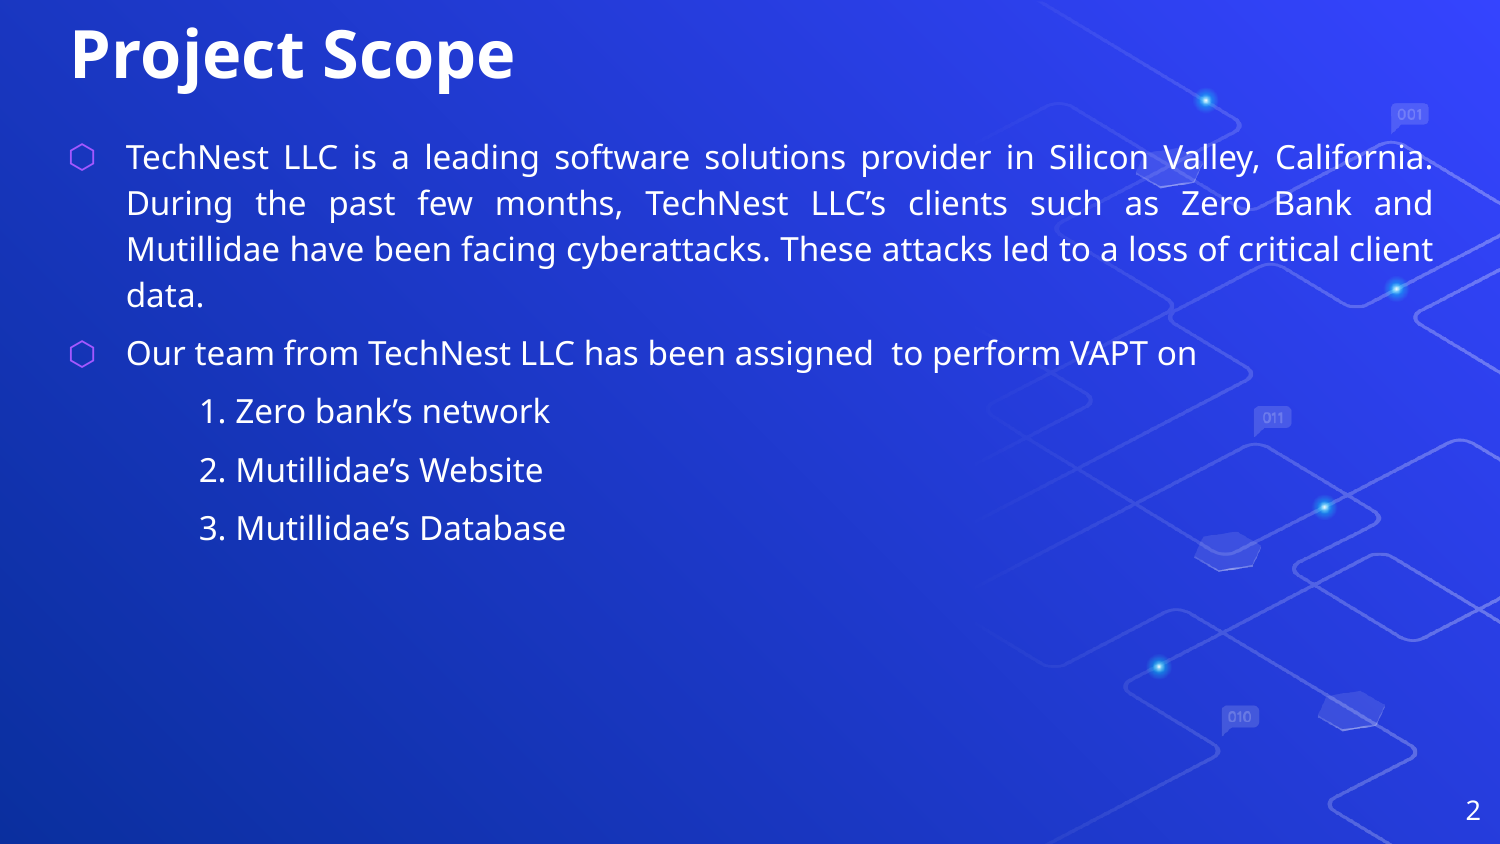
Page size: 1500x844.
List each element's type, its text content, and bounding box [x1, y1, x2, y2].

slide_number 2 [1391, 779, 1482, 844]
list TechNest LLC is a leading software solutions provider in Silicon Valley, California. During the past few months, TechNest LLC’s clients such as Zero Bank and Mutillidae have been facing cyberattacks. These attacks led to a loss of critical client data. Our team from TechNest LLC has been assigned to perform VAPT on 1. Zero bank’s network 2. Mutillidae’s Website 3. Mutillidae’s Database [50, 130, 1437, 780]
picture [0, 0, 1500, 844]
title Project Scope [70, 0, 1057, 92]
